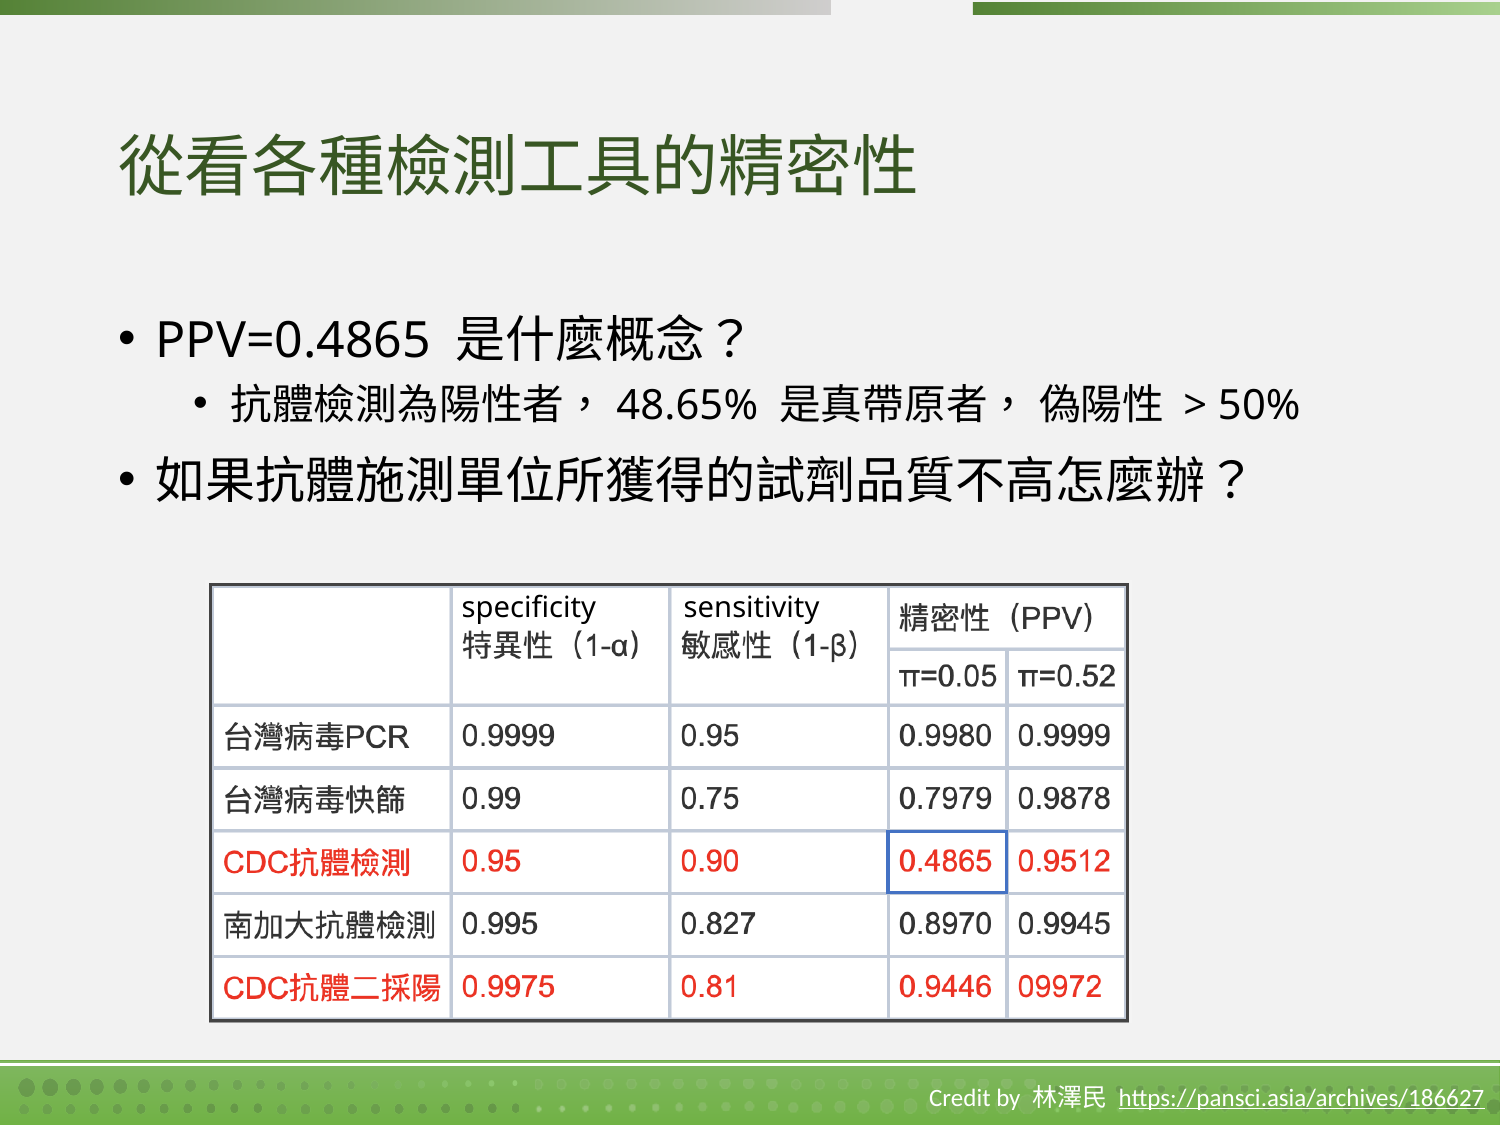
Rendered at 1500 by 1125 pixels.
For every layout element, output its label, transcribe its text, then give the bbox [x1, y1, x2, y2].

text_box Credit by 林澤民 https://pansci.asia/archives/186627 [876, 1073, 1500, 1119]
list PPV=0.4865 是什麼概念？ 抗體檢測為陽性者，48.65% 是真帶原者， 偽陽性 > 50% 如果抗體施測單位所獲得的試劑品質不高怎麼辦？ [103, 299, 1397, 571]
picture [205, 580, 1132, 1023]
